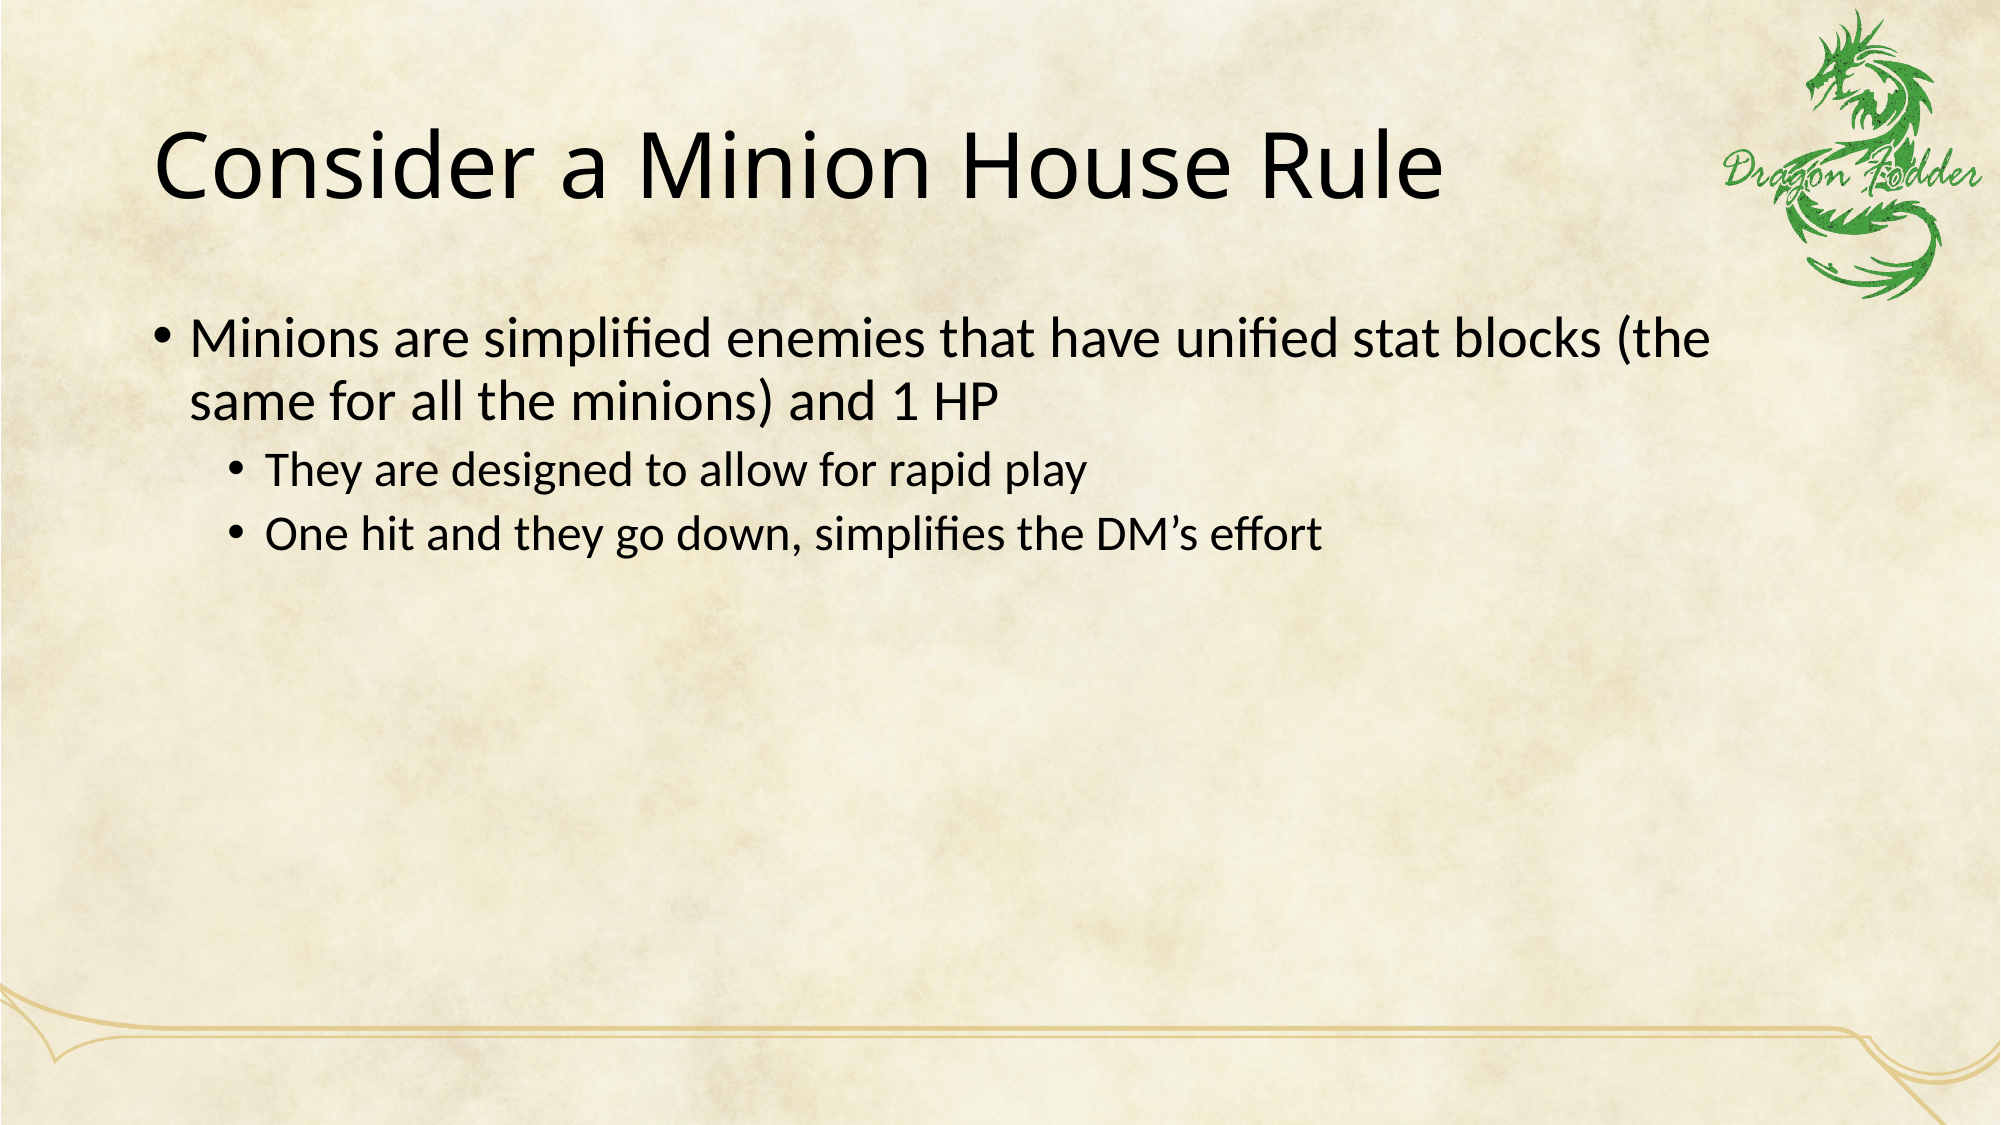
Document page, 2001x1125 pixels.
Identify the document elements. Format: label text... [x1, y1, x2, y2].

title Consider a Minion House Rule [137, 59, 1722, 278]
picture [0, 1, 2000, 1125]
list Minions are simplified enemies that have unified stat blocks (the same for all the minions) and 1 HP They are designed to allow for rapid play One hit and they go down, simplifies the DM’s effort [137, 299, 1863, 1014]
